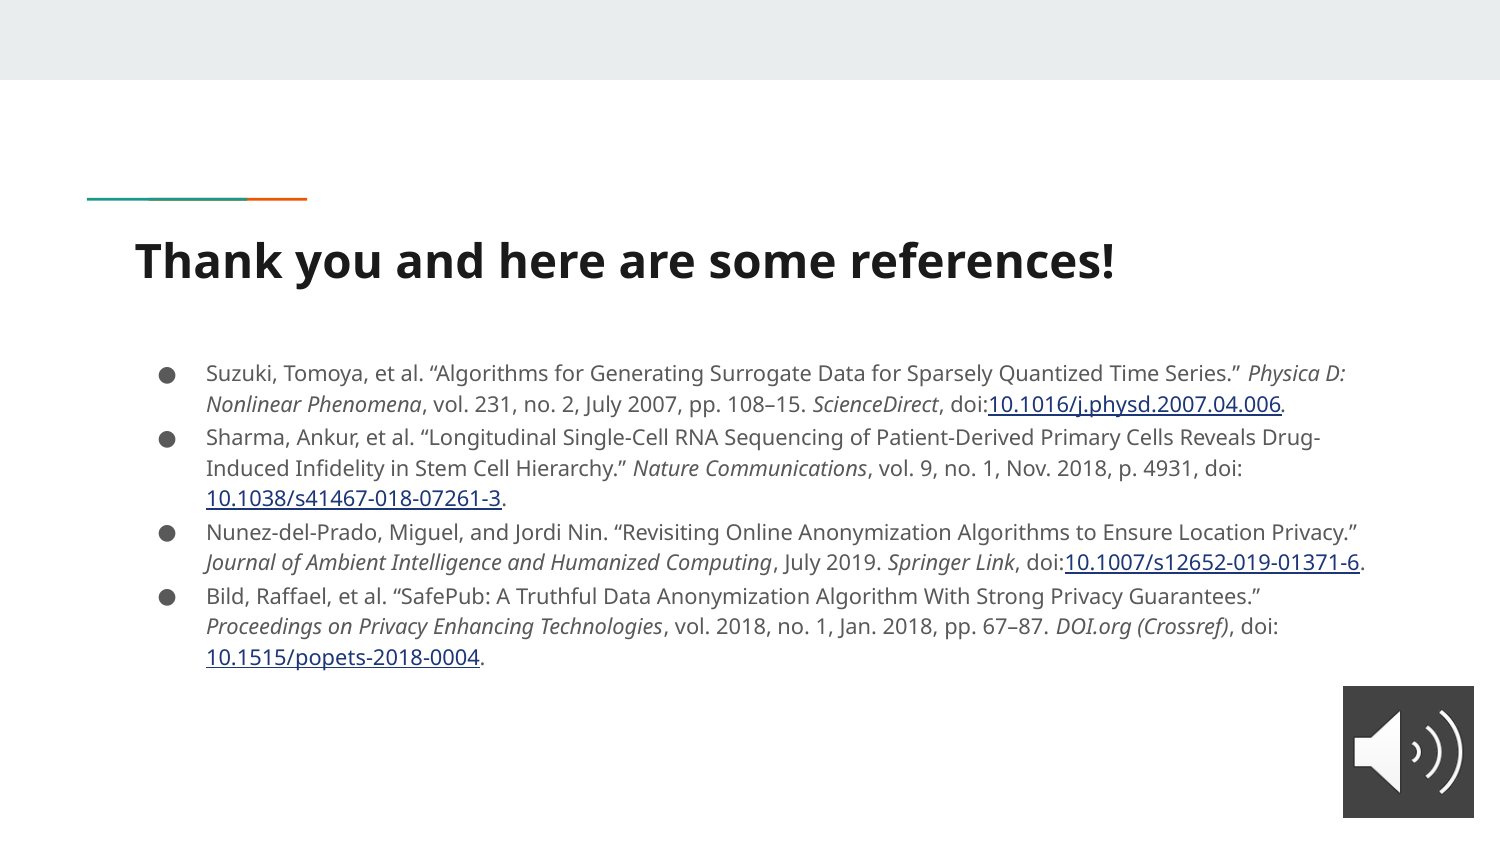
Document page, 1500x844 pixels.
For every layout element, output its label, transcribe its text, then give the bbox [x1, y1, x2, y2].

title Thank you and here are some references! [119, 216, 1381, 305]
picture [1341, 685, 1476, 819]
list Suzuki, Tomoya, et al. “Algorithms for Generating Surrogate Data for Sparsely Quantized Time Series.” Physica D: Nonlinear Phenomena, vol. 231, no. 2, July 2007, pp. 108–15. ScienceDirect, doi:10.1016/j.physd.2007.04.006. Sharma, Ankur, et al. “Longitudinal Single-Cell RNA Sequencing of Patient-Derived Primary Cells Reveals Drug-Induced Infidelity in Stem Cell Hierarchy.” Nature Communications, vol. 9, no. 1, Nov. 2018, p. 4931, doi:10.1038/s41467-018-07261-3. Nunez-del-Prado, Miguel, and Jordi Nin. “Revisiting Online Anonymization Algorithms to Ensure Location Privacy.” Journal of Ambient Intelligence and Humanized Computing, July 2019. Springer Link, doi:10.1007/s12652-019-01371-6. Bild, Raffael, et al. “SafePub: A Truthful Data Anonymization Algorithm With Strong Privacy Guarantees.” Proceedings on Privacy Enhancing Technologies, vol. 2018, no. 1, Jan. 2018, pp. 67–87. DOI.org (Crossref), doi:10.1515/popets-2018-0004. [119, 341, 1381, 712]
